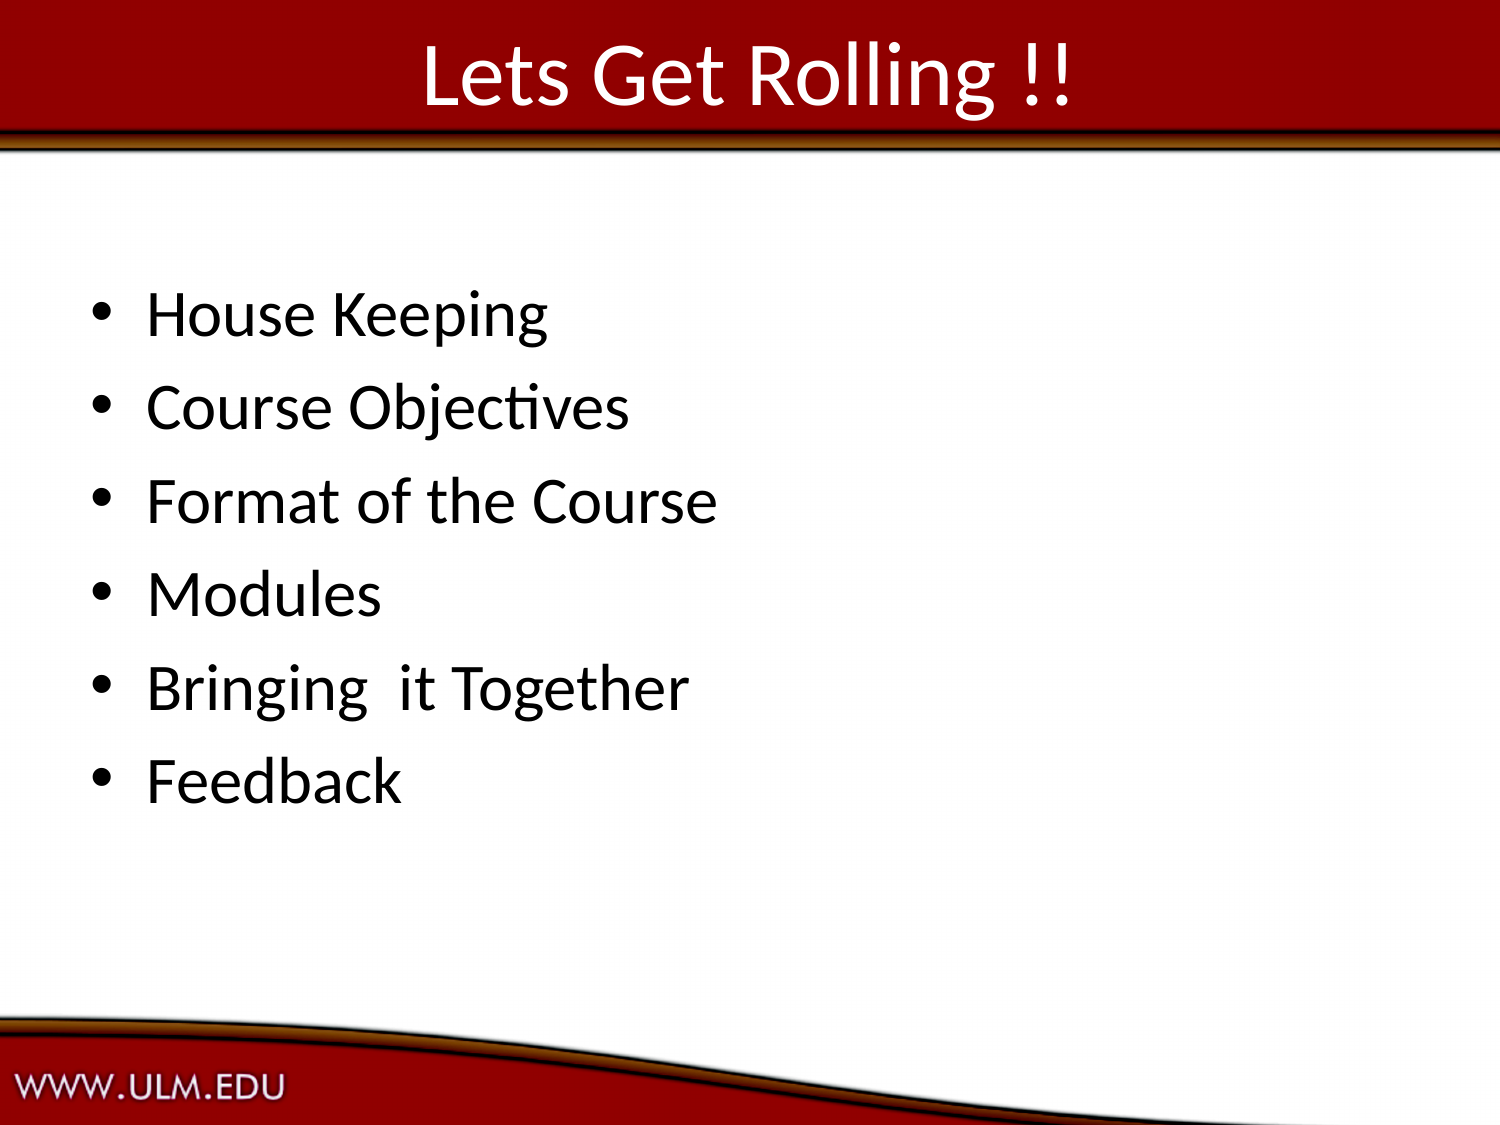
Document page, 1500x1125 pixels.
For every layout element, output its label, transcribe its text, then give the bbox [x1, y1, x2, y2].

picture [0, 0, 1500, 1125]
title Lets Get Rolling !! [74, 0, 1426, 138]
list House Keeping Course Objectives Format of the Course Modules Bringing it Together Feedback [74, 262, 1426, 1006]
